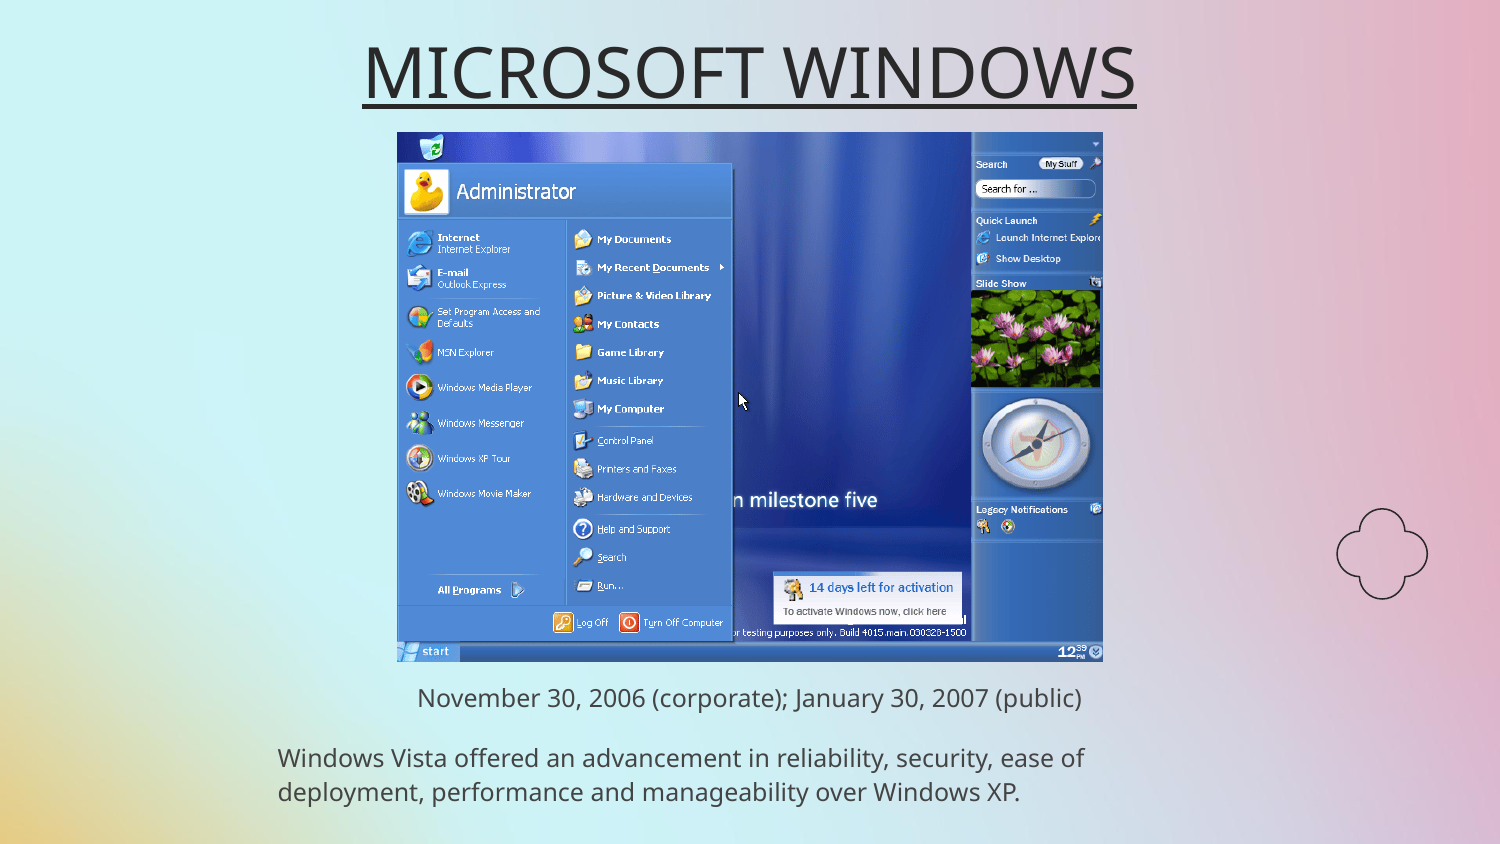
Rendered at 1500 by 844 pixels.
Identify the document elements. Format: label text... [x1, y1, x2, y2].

title MICROSOFT WINDOWS [245, 12, 1255, 133]
text_box November 30, 2006 (corporate); January 30, 2007 (public) Windows Vista offered an advancement in reliability, security, ease of deployment, performance and manageability over Windows XP. [262, 675, 1238, 814]
picture [0, 0, 1500, 844]
